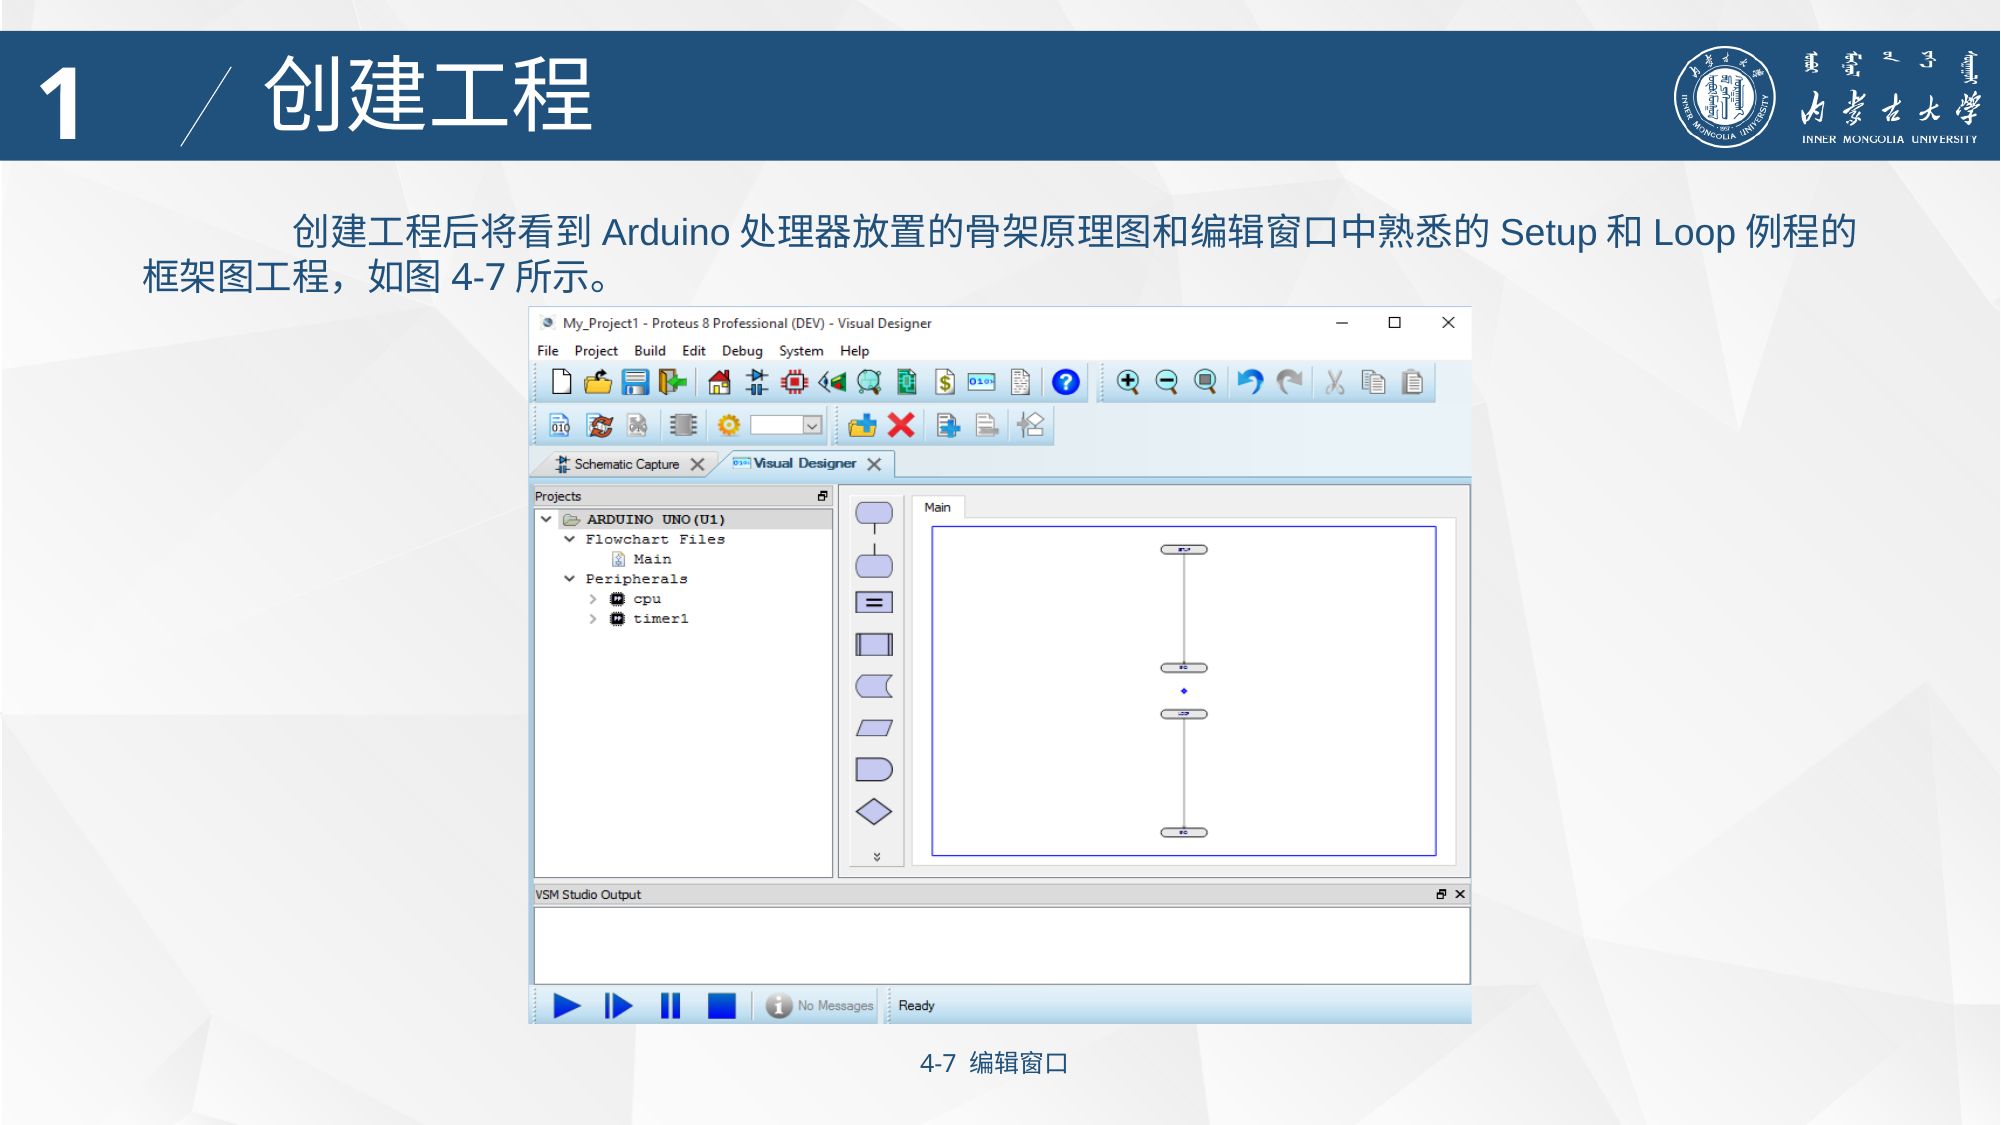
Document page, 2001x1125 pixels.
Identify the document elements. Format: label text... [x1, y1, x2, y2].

list 1 [19, 45, 200, 212]
list 创建工程 [247, 45, 1036, 134]
text_box 4-7 编辑窗口 [905, 1043, 1095, 1125]
picture [1673, 46, 1986, 150]
text_box 创建工程后将看到Arduino处理器放置的骨架原理图和编辑窗口中熟悉的Setup和Loop例程的框架图工程，如图4-7所示。 [127, 200, 1873, 306]
picture [0, 0, 2001, 1125]
